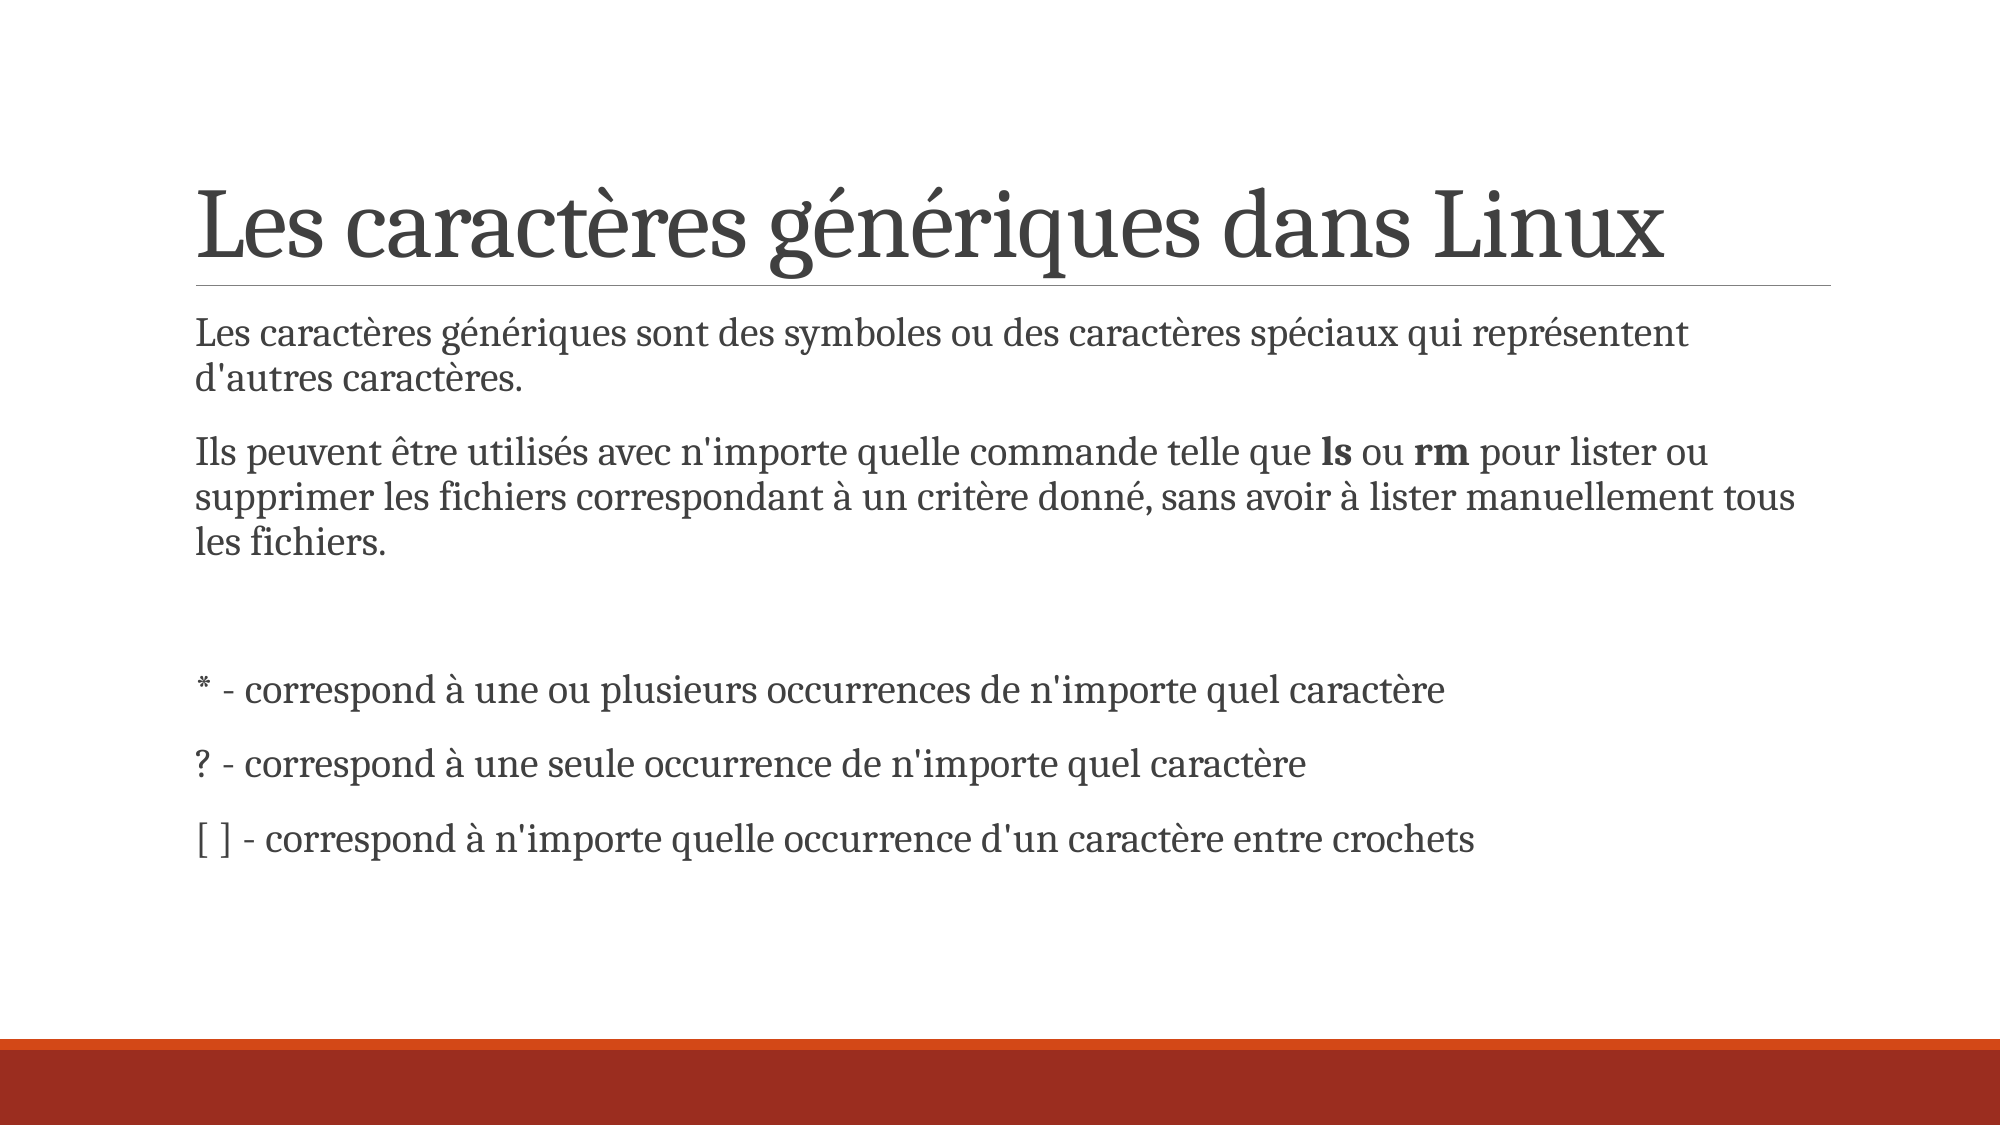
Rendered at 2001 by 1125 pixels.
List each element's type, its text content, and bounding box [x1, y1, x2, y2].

list Les caractères génériques sont des symboles ou des caractères spéciaux qui représentent d'autres caractères. Ils peuvent être utilisés avec n'importe quelle commande telle que ls ou rm pour lister ou supprimer les fichiers correspondant à un critère donné, sans avoir à lister manuellement tous les fichiers. * - correspond à une ou plusieurs occurrences de n'importe quel caractère ? - correspond à une seule occurrence de n'importe quel caractère [ ] - correspond à n'importe quelle occurrence d'un caractère entre crochets [180, 302, 1830, 963]
title Les caractères génériques dans Linux [180, 47, 1830, 285]
